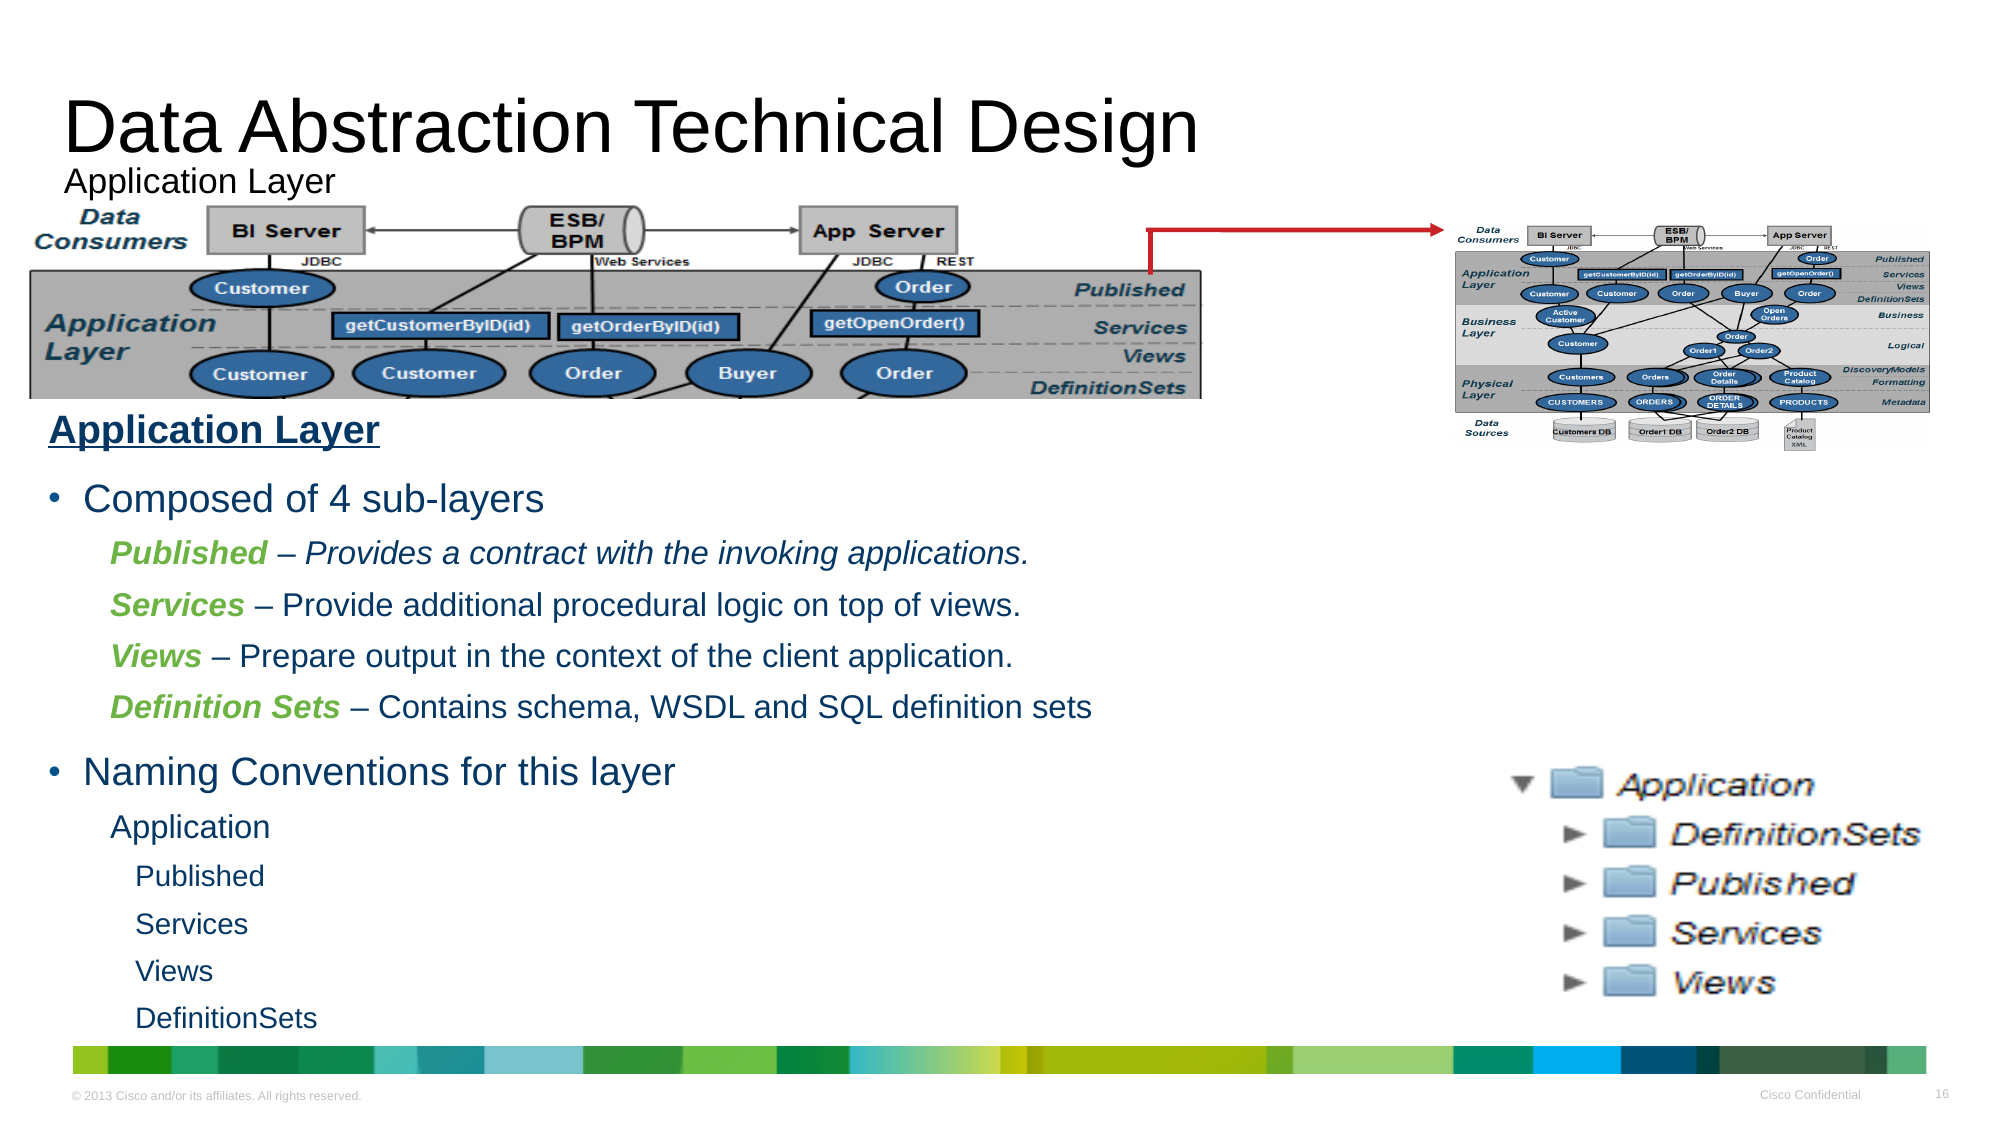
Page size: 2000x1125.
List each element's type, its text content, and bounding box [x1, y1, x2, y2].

picture [25, 202, 1205, 399]
title Data Abstraction Technical Design Application Layer [50, 70, 1927, 209]
list Application Layer Composed of 4 sub-layers Published – Provides a contract with the invoking applications. Services – Provide additional procedural logic on top of views. Views – Prepare output in the context of the client application. Definition Sets – Contains schema, WSDL and SQL definition sets Naming Conventions for this layer Application Published Services Views DefinitionSets [33, 399, 1967, 1050]
picture [1697, 1050, 1927, 1074]
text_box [1145, 229, 1445, 275]
picture [72, 1050, 1533, 1074]
picture [1450, 221, 1931, 451]
picture [1499, 762, 1954, 1003]
